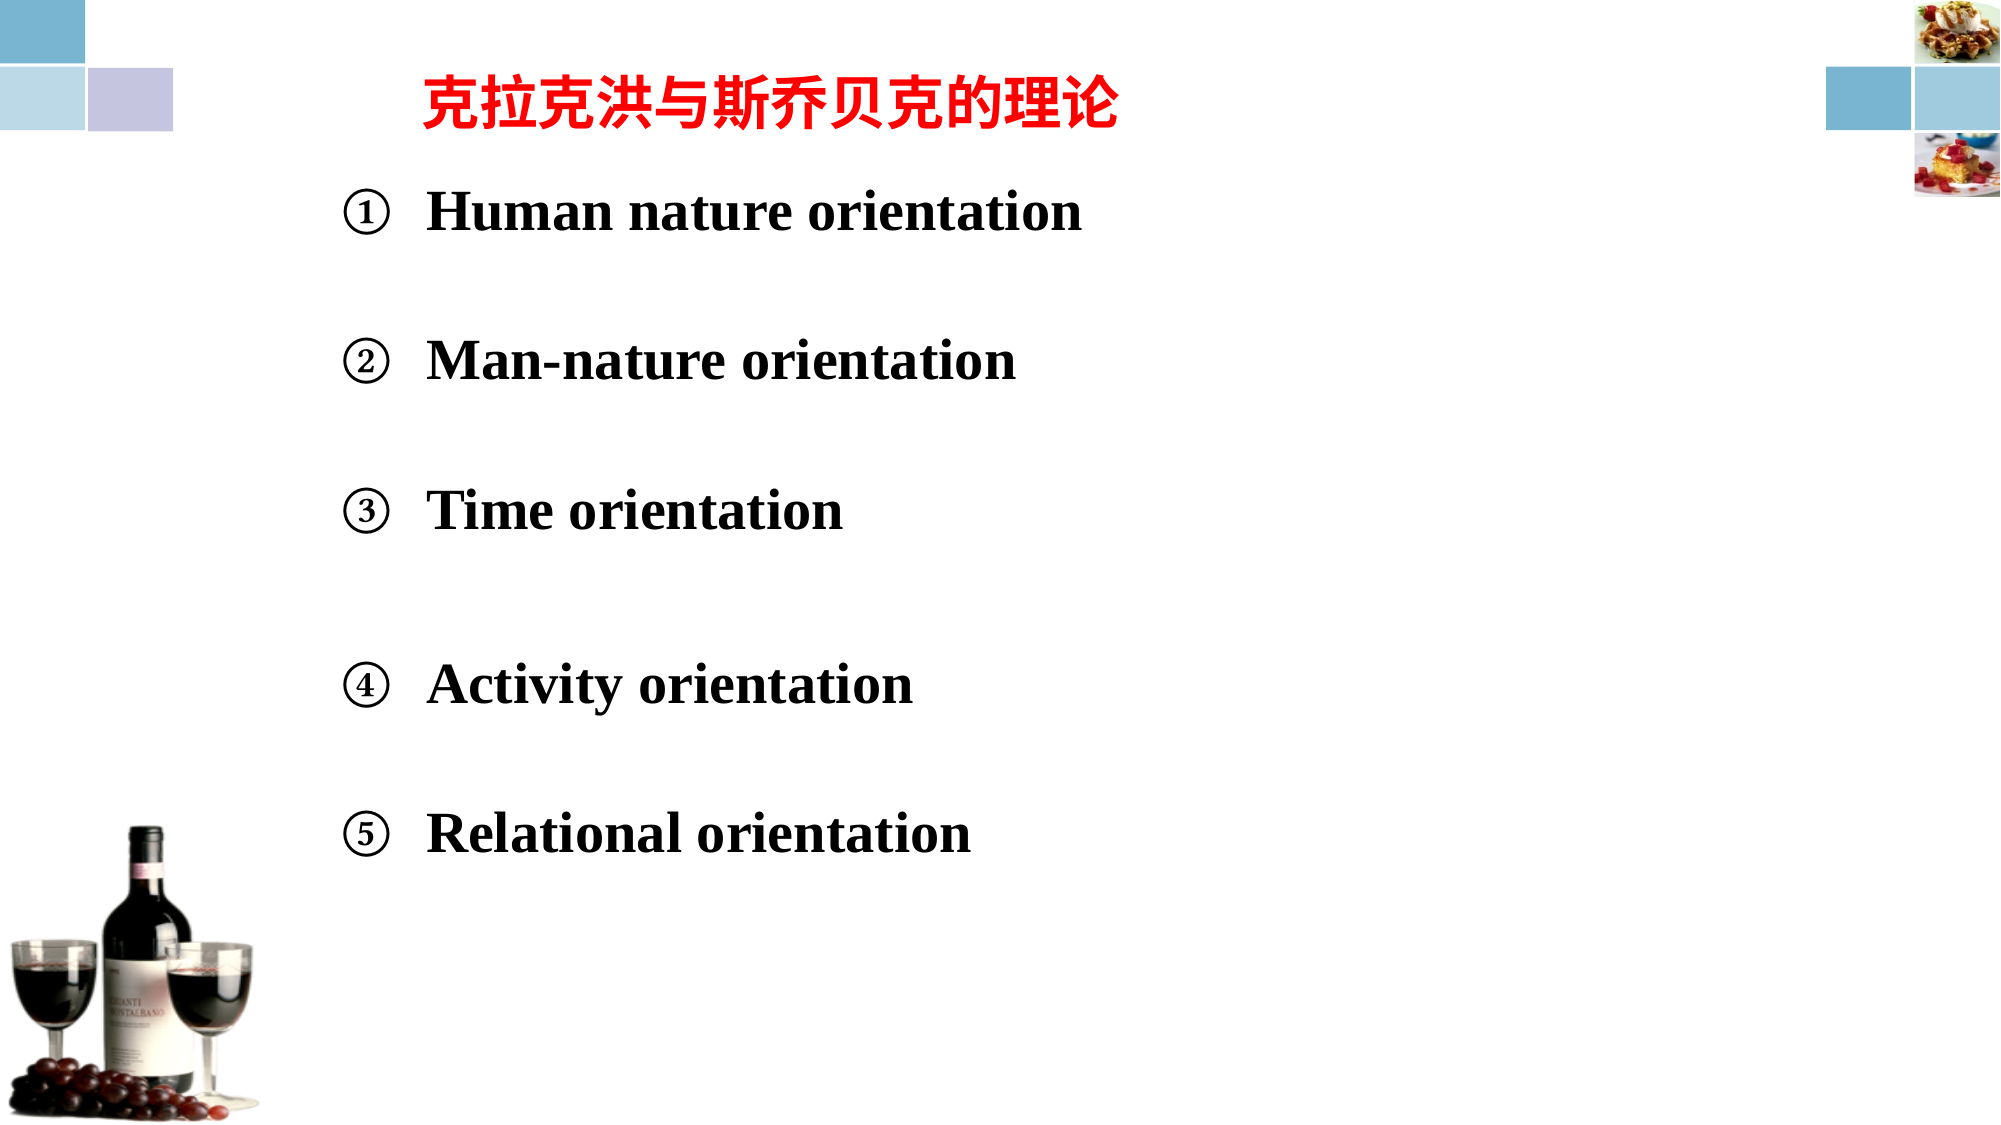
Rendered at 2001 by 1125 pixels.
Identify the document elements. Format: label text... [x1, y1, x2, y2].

picture [1914, 133, 2000, 197]
list Human nature orientation Man-nature orientation Time orientation Activity orientation Relational orientation [326, 172, 1751, 1012]
title 克拉克洪与斯乔贝克的理论 [405, 6, 1757, 195]
picture [1914, 0, 2000, 63]
picture [0, 824, 264, 1125]
